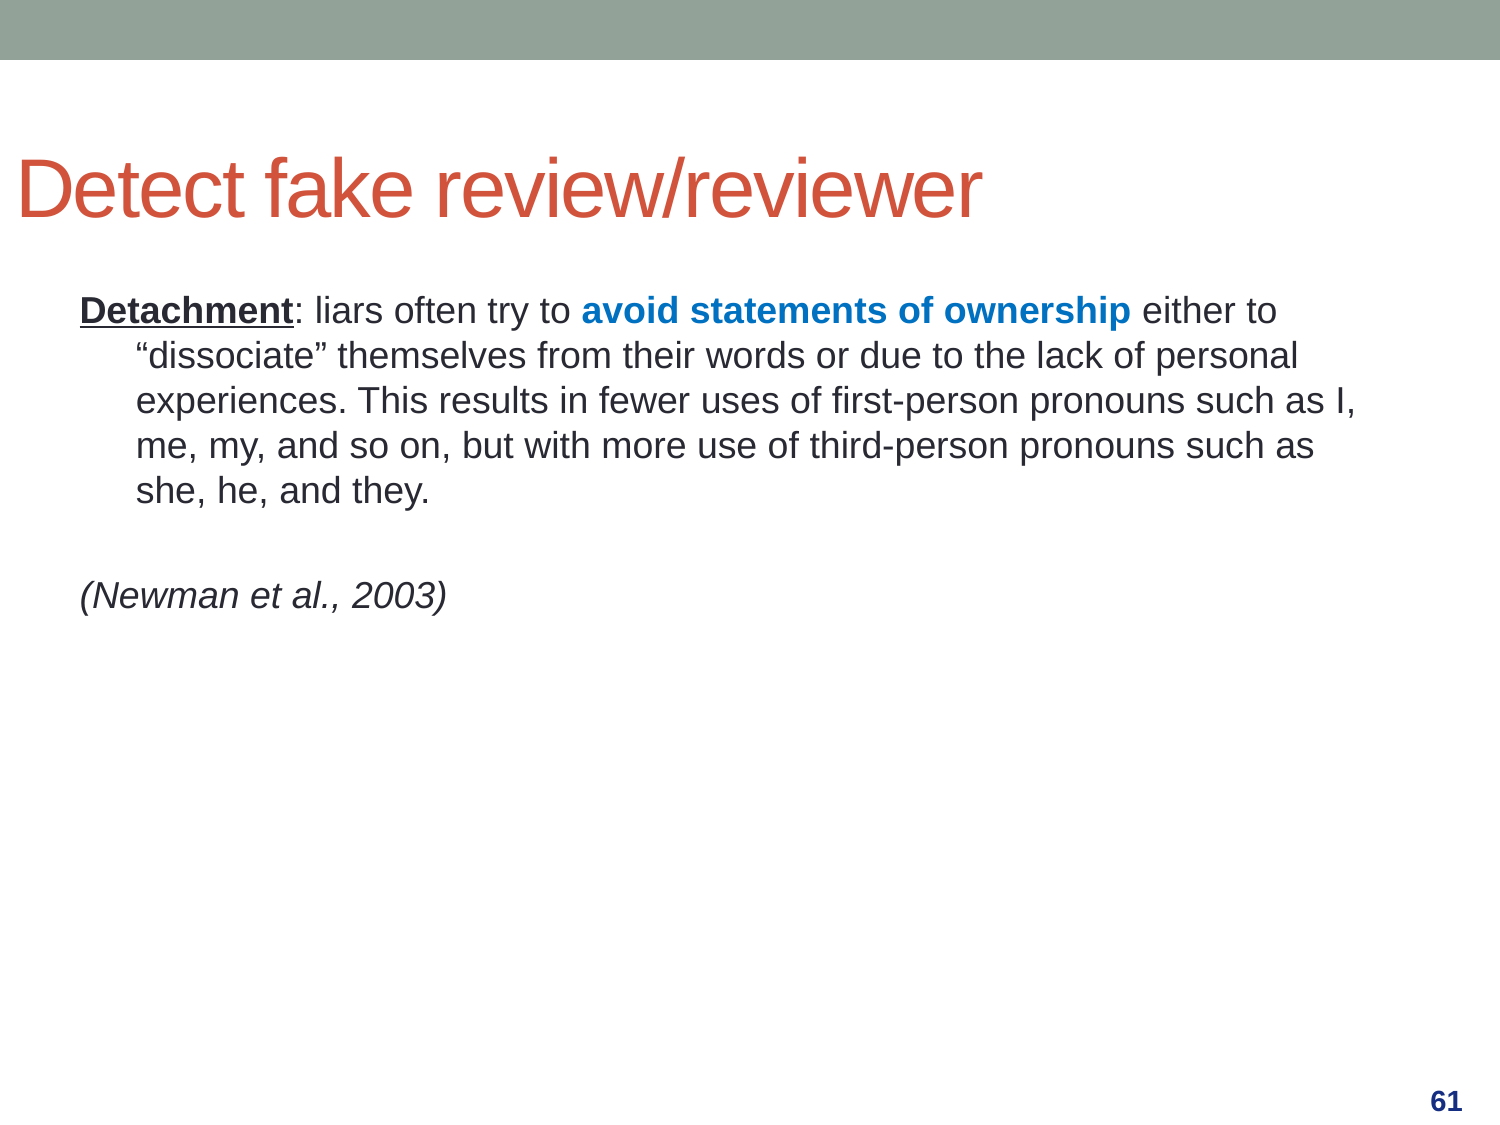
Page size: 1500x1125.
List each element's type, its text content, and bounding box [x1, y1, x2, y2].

title Detect fake review/reviewer [0, 101, 1325, 266]
text_box Detachment: liars often try to avoid statements of ownership either to “dissociate” themselves from their words or due to the lack of personal experiences. This results in fewer uses of first-person pronouns such as I, me, my, and so on, but with more use of third-person pronouns such as she, he, and they. (Newman et al., 2003) [64, 278, 1376, 1047]
slide_number 61 [1415, 1070, 1499, 1125]
